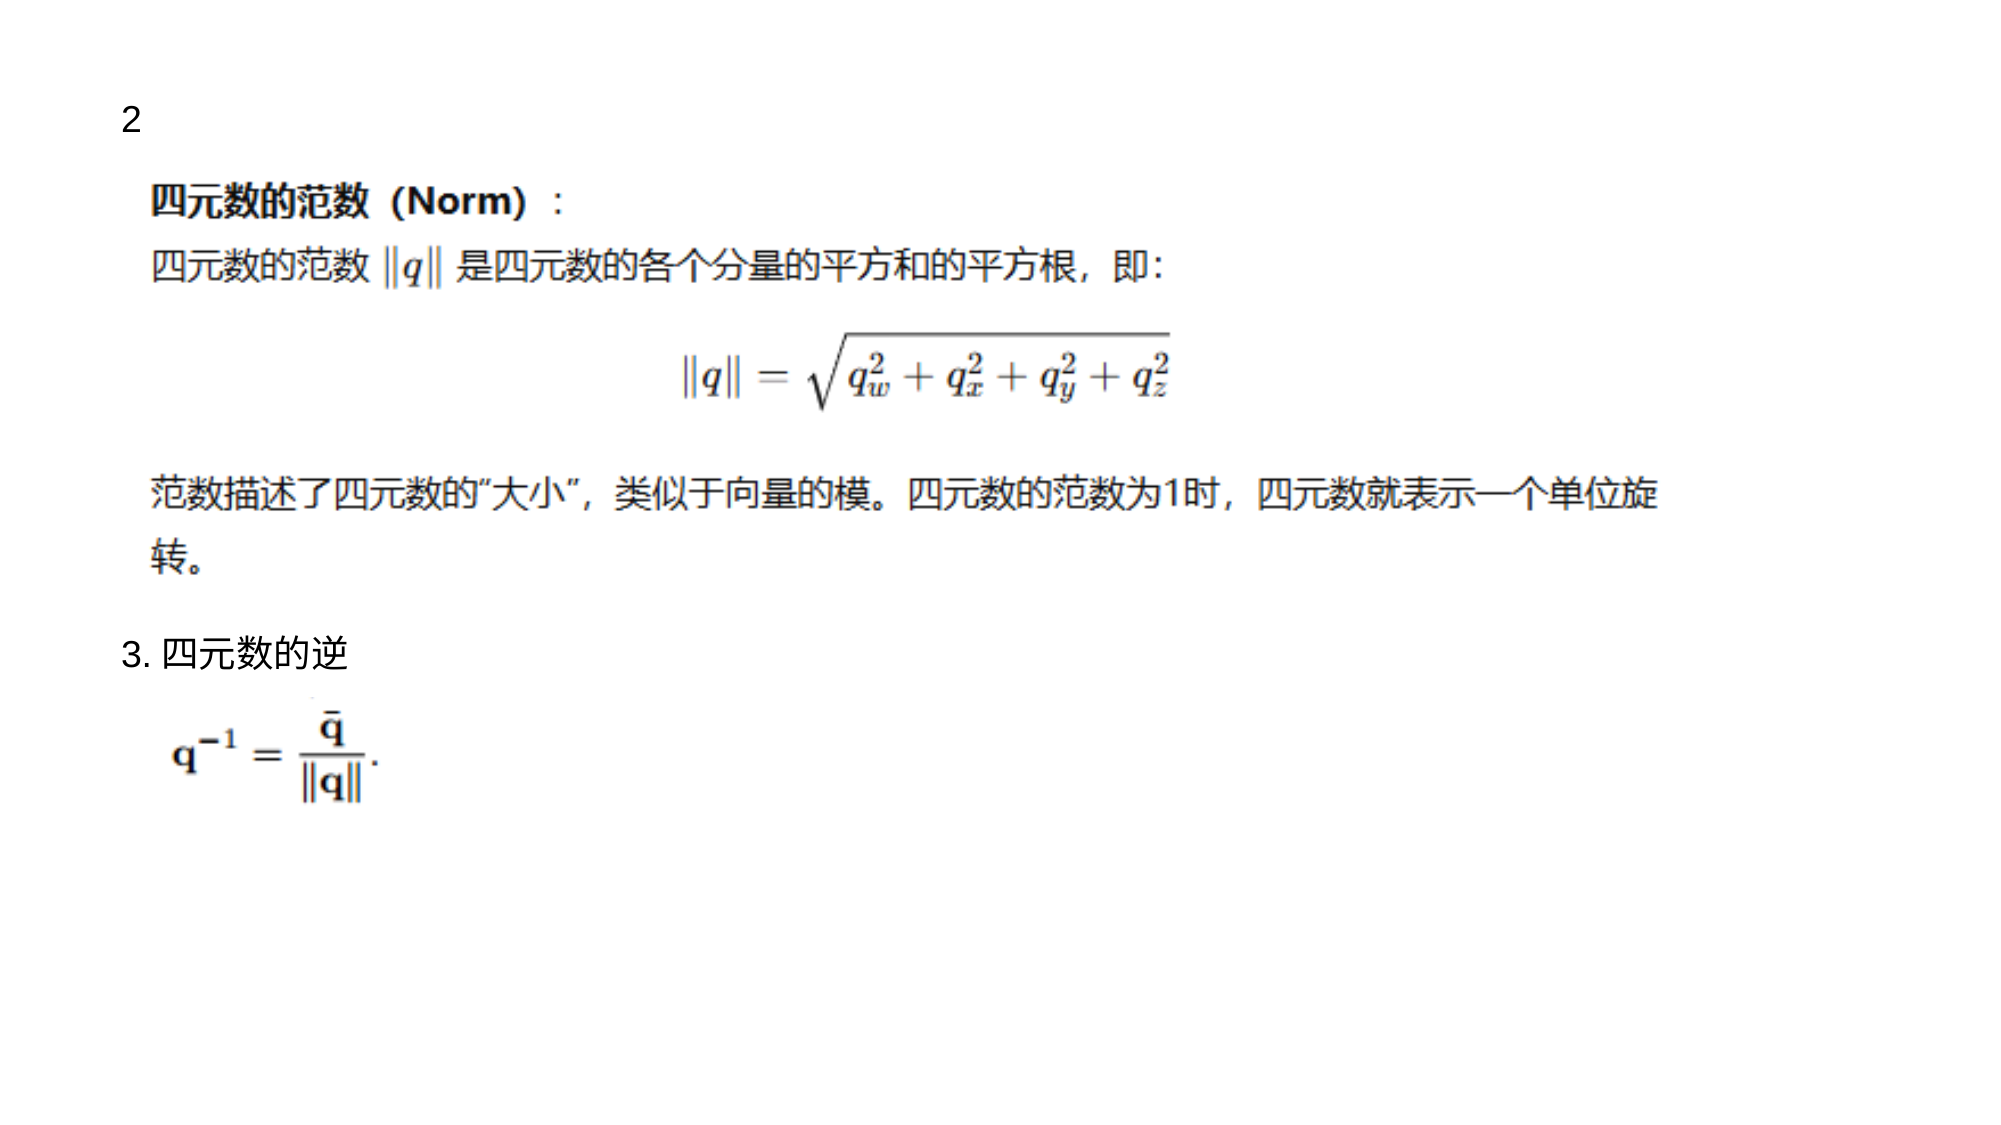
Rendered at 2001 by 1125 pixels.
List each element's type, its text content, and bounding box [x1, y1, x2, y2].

picture [152, 697, 467, 824]
text_box 2 [106, 87, 1899, 147]
picture [141, 168, 1724, 584]
text_box 3.四元数的逆 [106, 622, 1899, 683]
